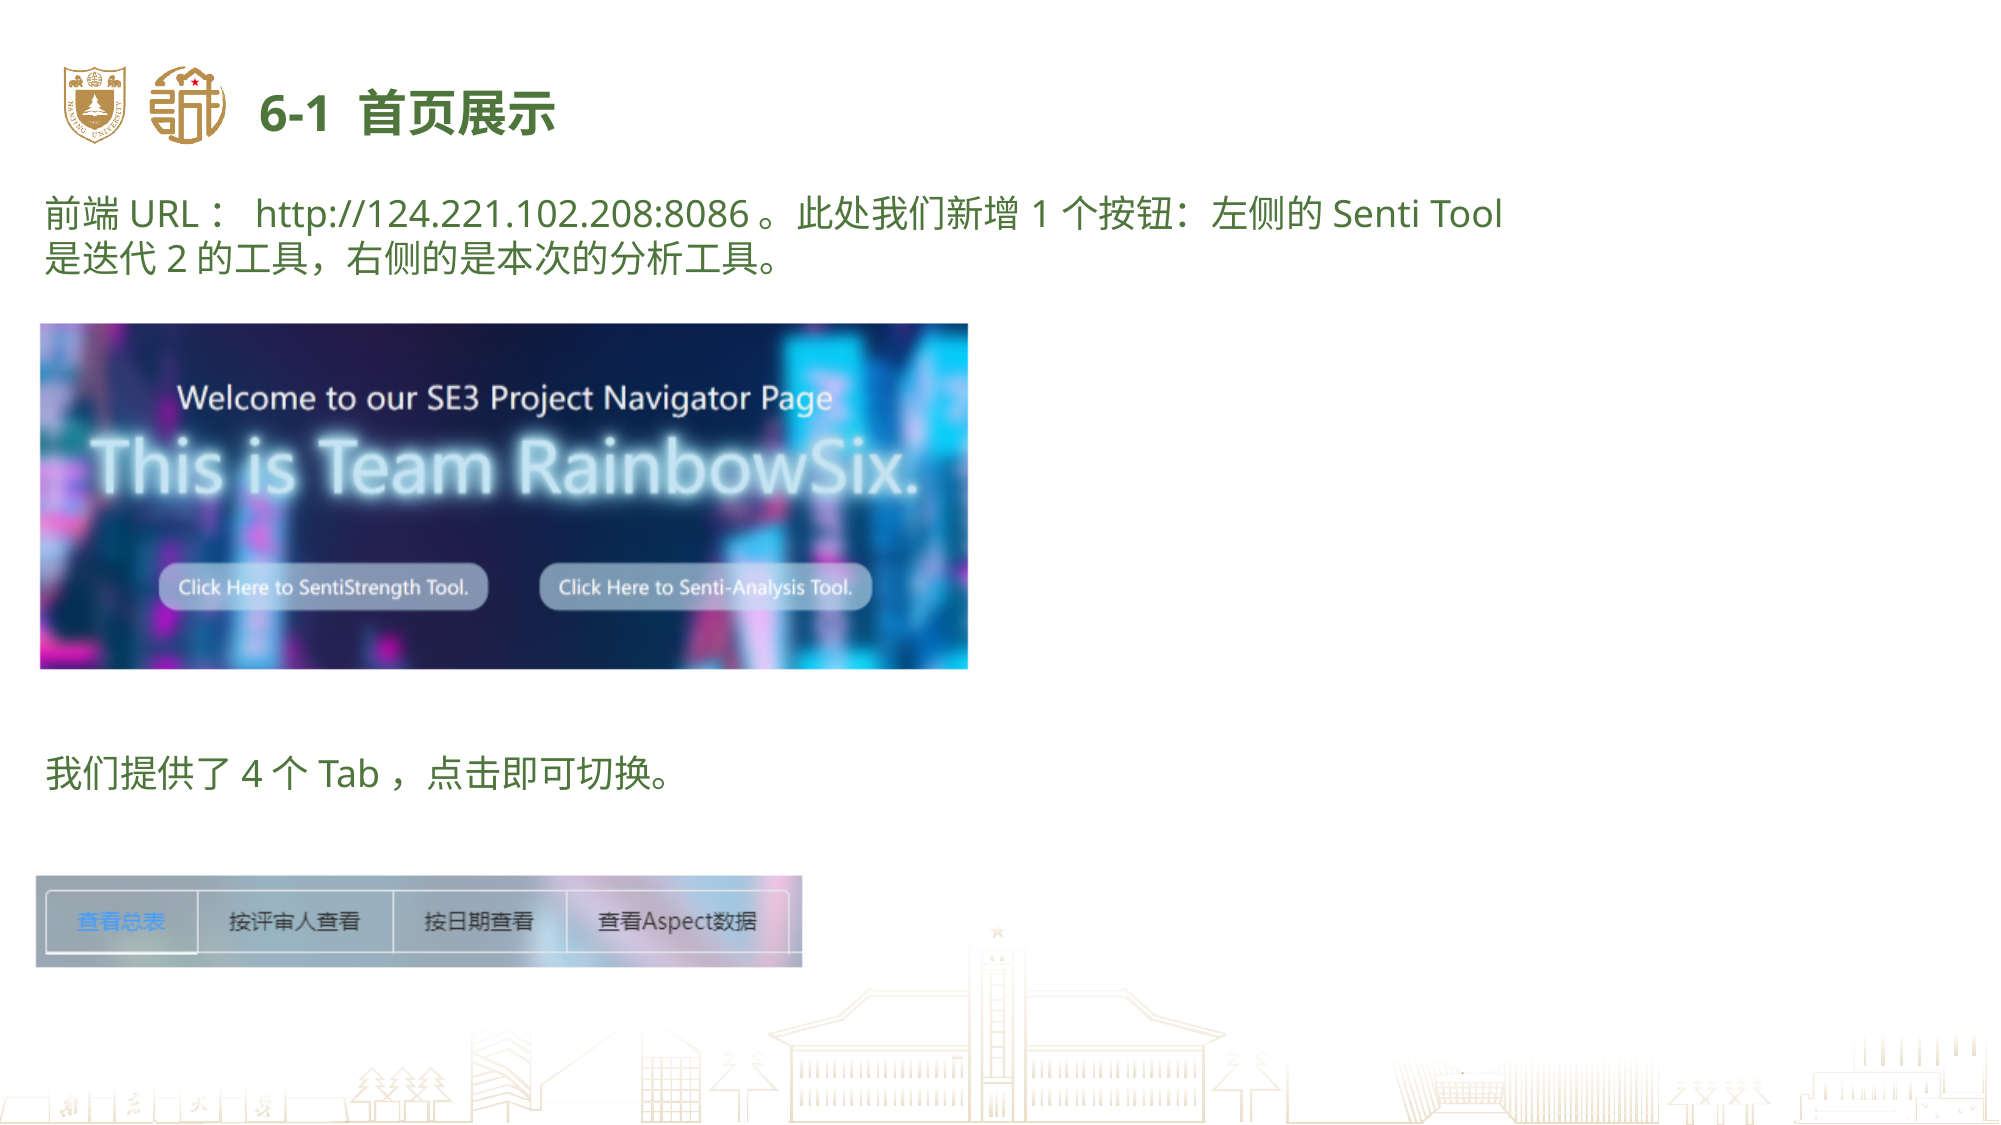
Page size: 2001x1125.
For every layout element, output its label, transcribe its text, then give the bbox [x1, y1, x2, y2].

text_box 我们提供了4个Tab，点击即可切换。 [30, 742, 1079, 802]
picture [30, 868, 840, 977]
picture [31, 319, 987, 682]
picture [0, 0, 239, 246]
text_box 前端URL：http://124.221.102.208:8086。此处我们新增1个按钮：左侧的Senti Tool是迭代2的工具，右侧的是本次的分析工具。 [30, 182, 1539, 288]
text_box 6-1 首页展示 [244, 74, 1083, 149]
